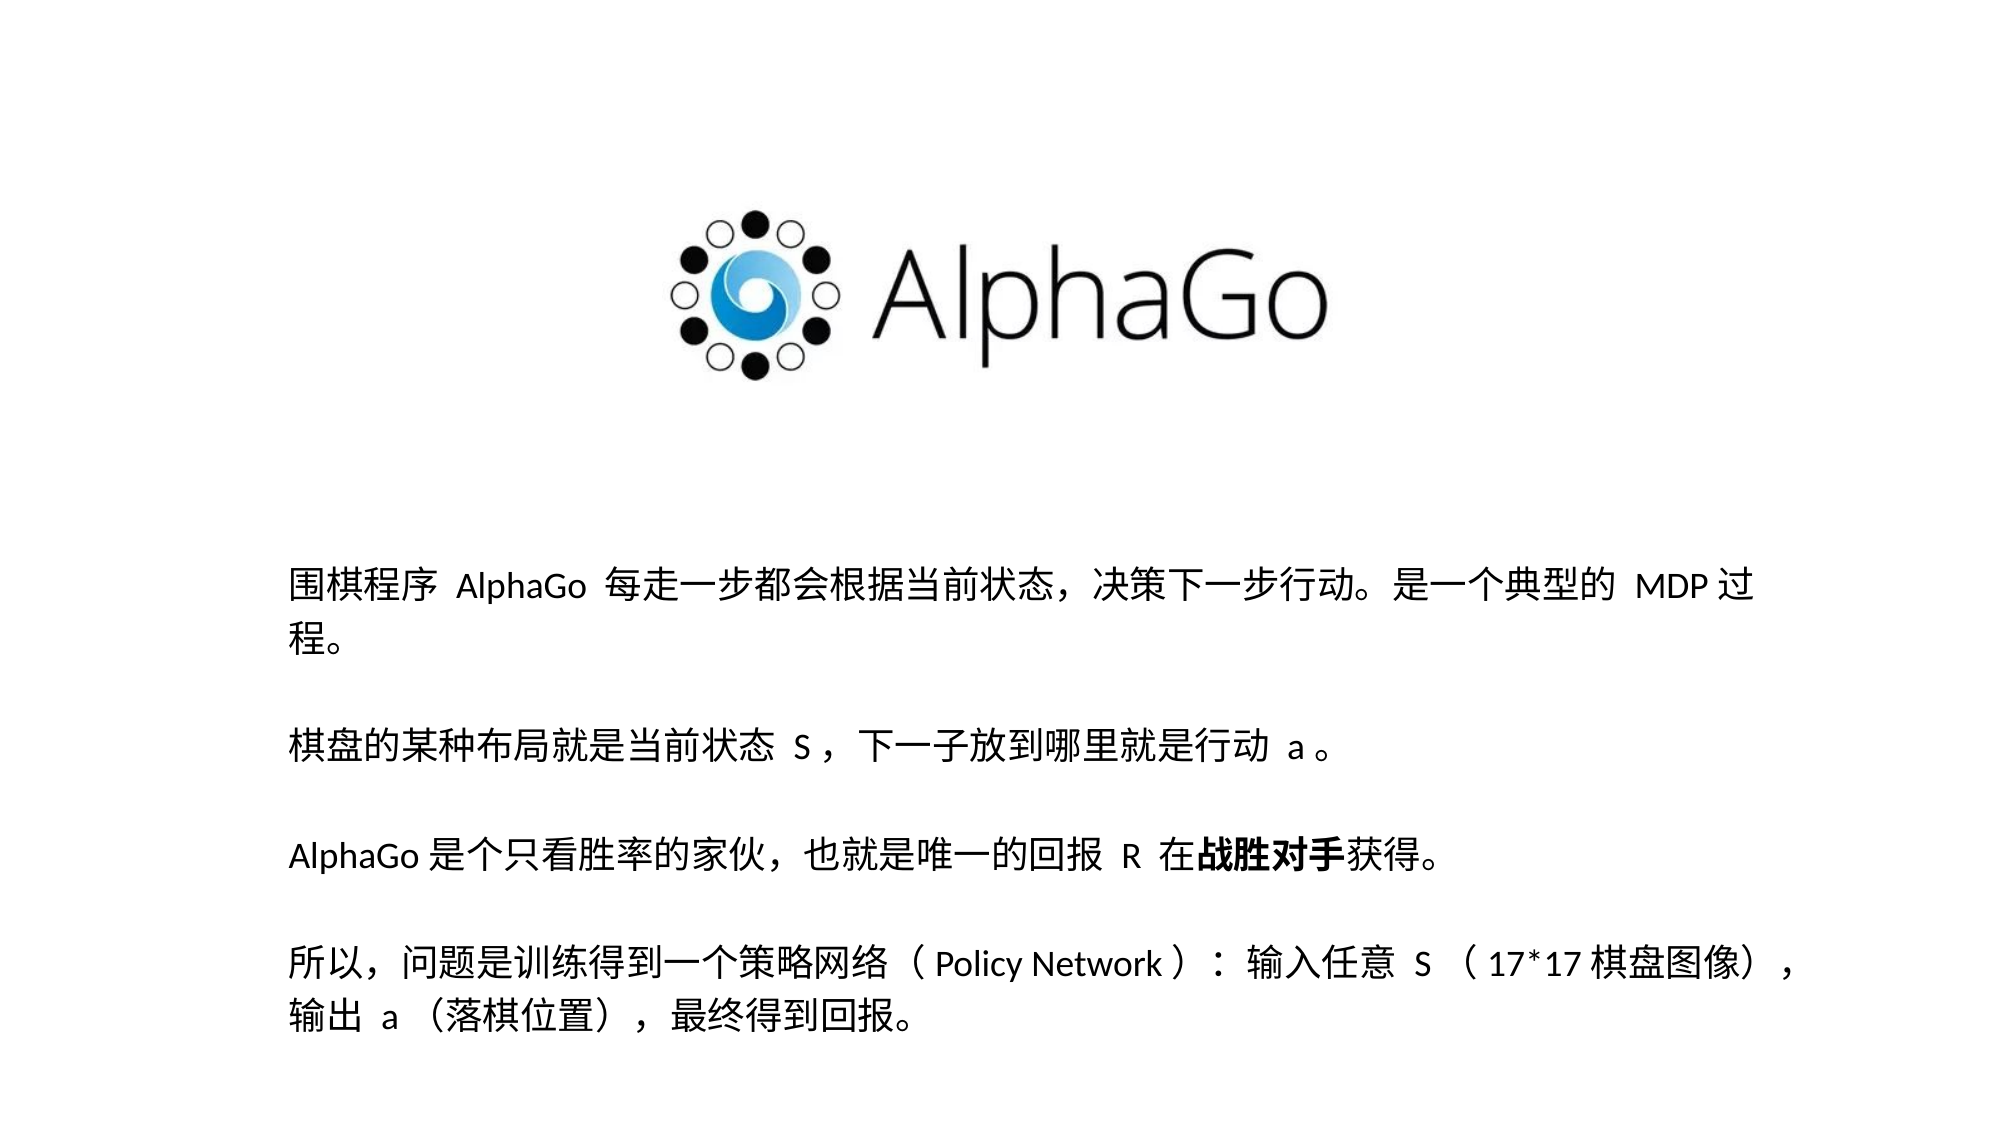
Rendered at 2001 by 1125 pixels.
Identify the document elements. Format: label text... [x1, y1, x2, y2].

text_box 围棋程序 AlphaGo 每走一步都会根据当前状态，决策下一步行动。是一个典型的 MDP过程。 棋盘的某种布局就是当前状态 S，下一子放到哪里就是行动 a。 AlphaGo是个只看胜率的家伙，也就是唯一的回报 R 在战胜对手获得。 所以，问题是训练得到一个策略网络（Policy Network）：输入任意 S（17*17棋盘图像），输出 a（落棋位置），最终得到回报。 [198, 499, 1802, 1045]
picture [662, 81, 1338, 500]
